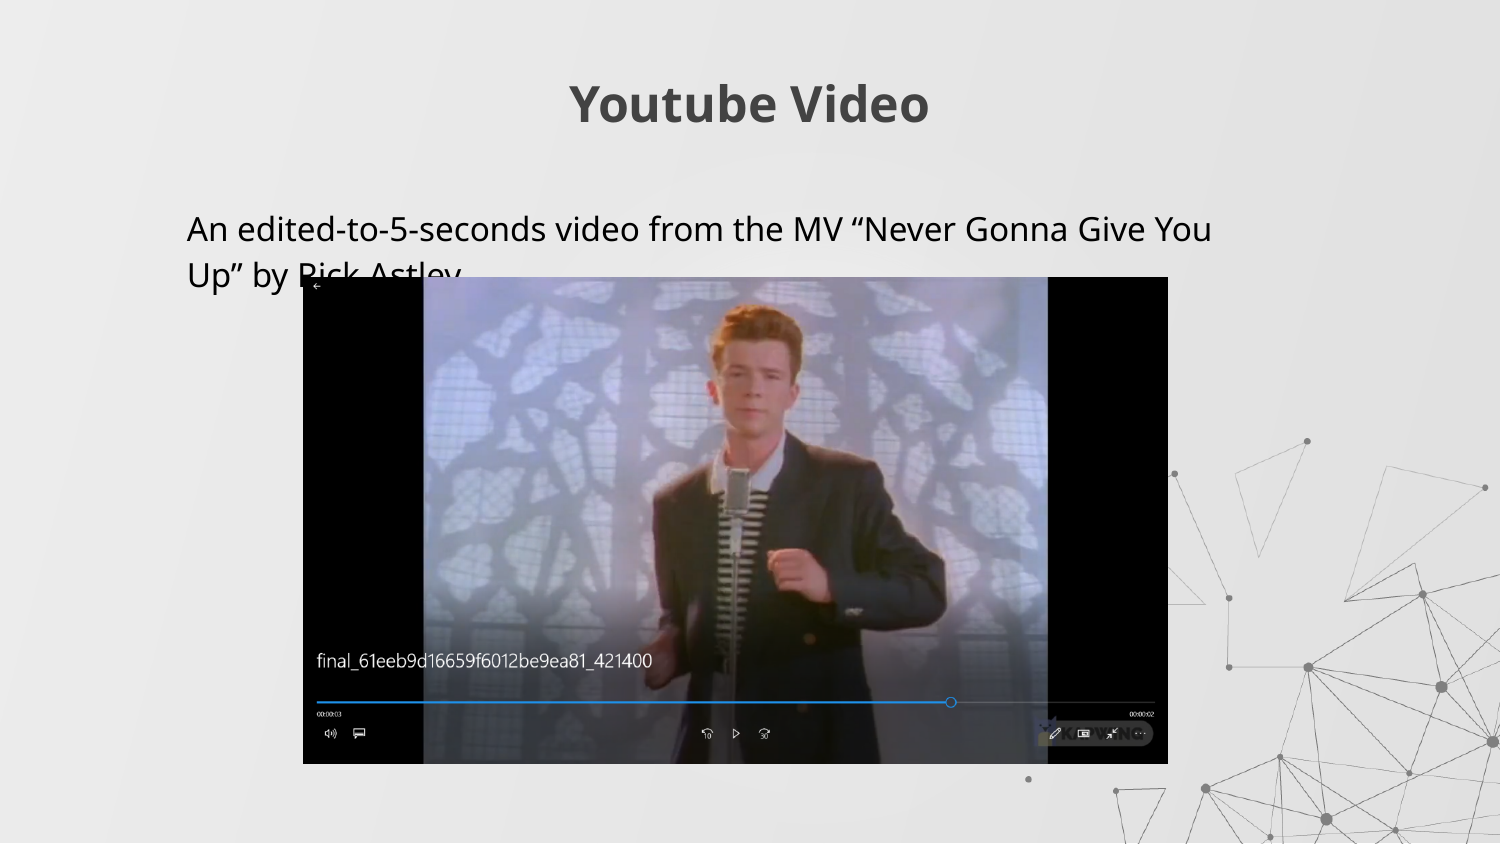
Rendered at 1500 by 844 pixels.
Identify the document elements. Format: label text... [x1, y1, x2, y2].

list An edited-to-5-seconds video from the MV “Never Gonna Give You Up” by Rick Astley [142, 187, 1278, 764]
picture [0, 0, 1500, 844]
title Youtube Video [322, 57, 1178, 214]
